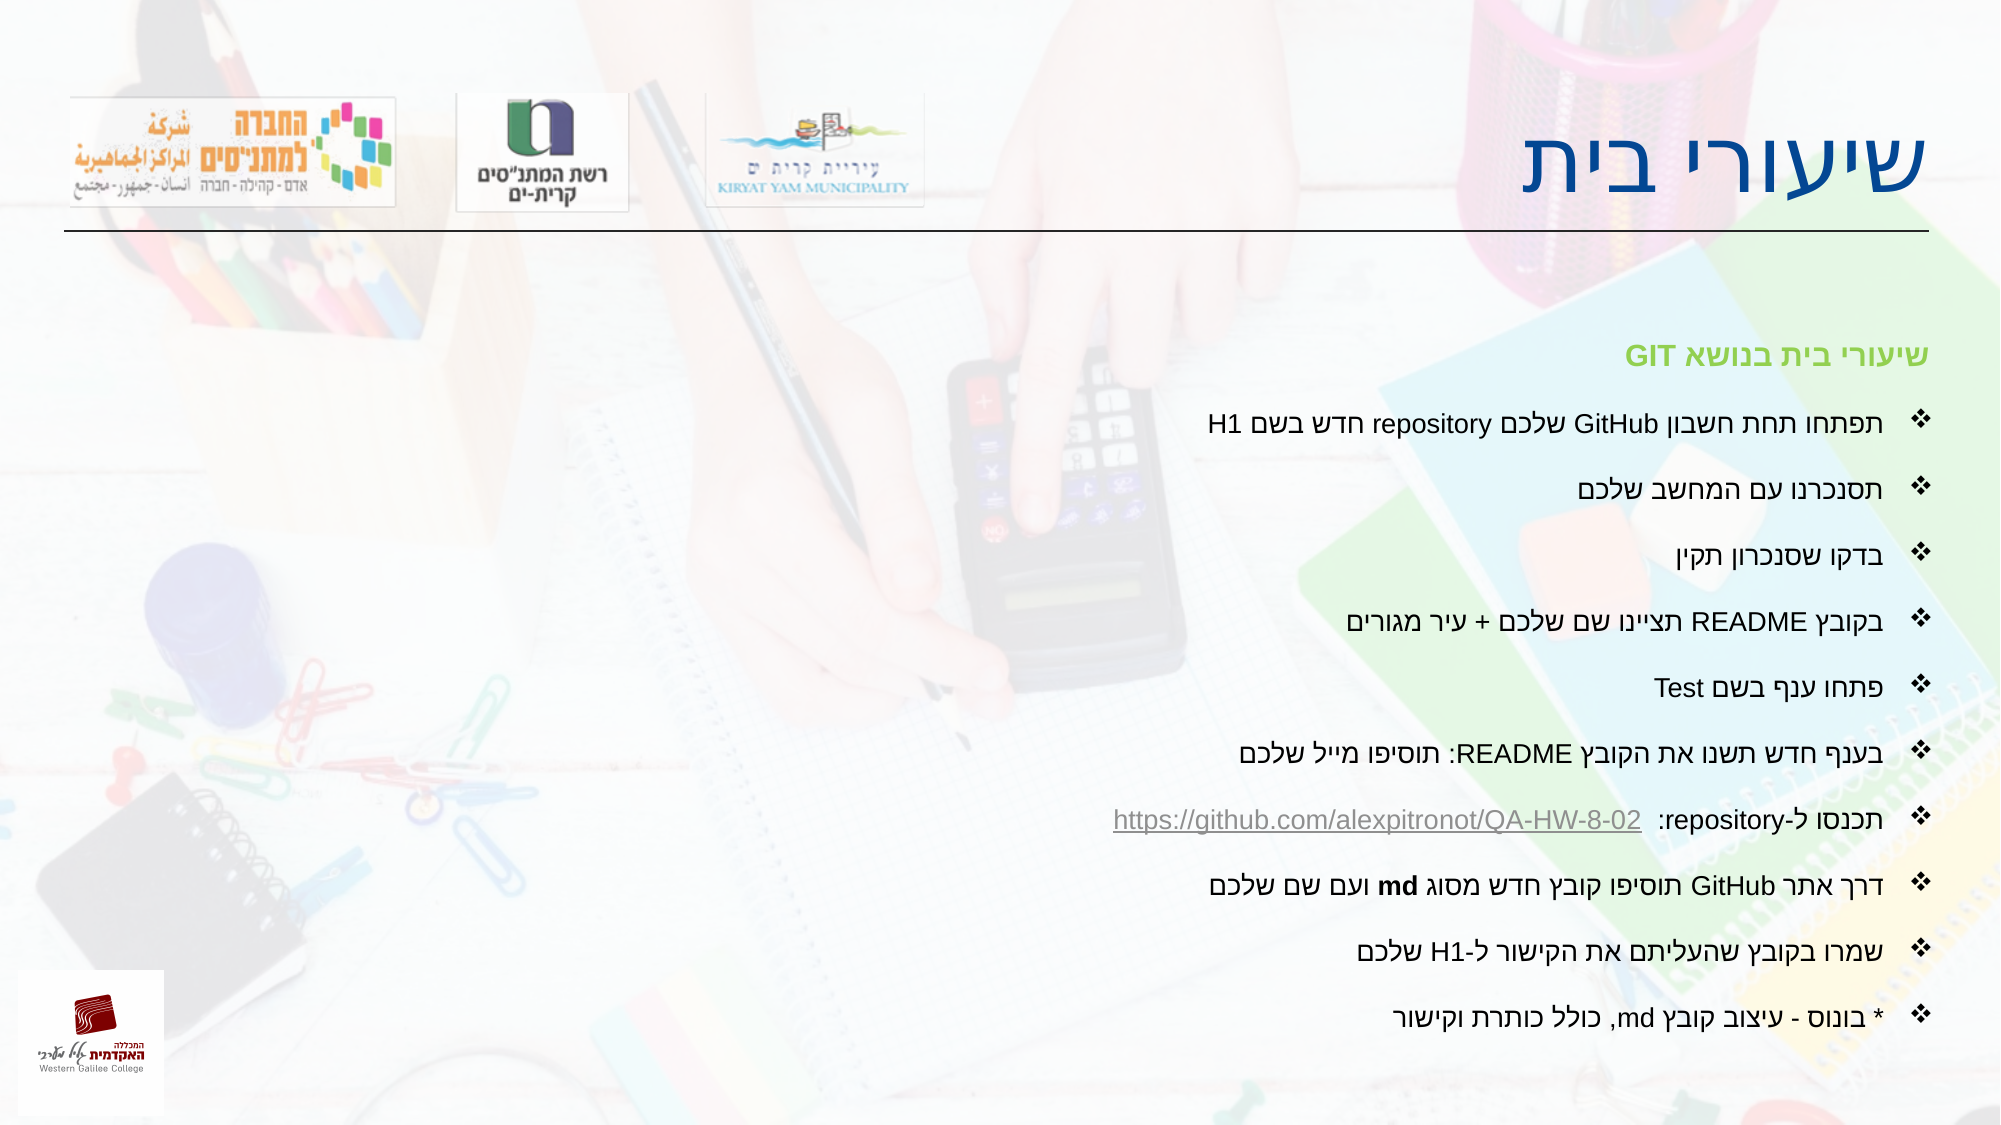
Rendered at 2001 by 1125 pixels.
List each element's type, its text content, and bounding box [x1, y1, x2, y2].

picture [70, 93, 925, 213]
list שיעורי בית בנושא GIT תפתחו תחת חשבון GitHub שלכם repository חדש בשם H1 תסנכרנו עם המחשב שלכם בדקו שסנכרון תקין בקובץ README תציינו שם שלכם + עיר מגורים פתחו ענף בשם Test בענף חדש תשנו את הקובץ README: תוסיפו מייל שלכם תכנסו ל-repository: https://github.com/alexpitronot/QA-HW-8-02 דרך אתר GitHub תוסיפו קובץ חדש מסוג md ועם שם שלכם שמרו בקובץ שהעליתם את הקישור ל-H1 שלכם * בונוס - עיצוב קובץ md, כולל כותרת וקישור [979, 309, 1930, 1043]
picture [18, 970, 164, 1116]
title שיעורי בית [64, 55, 1930, 221]
